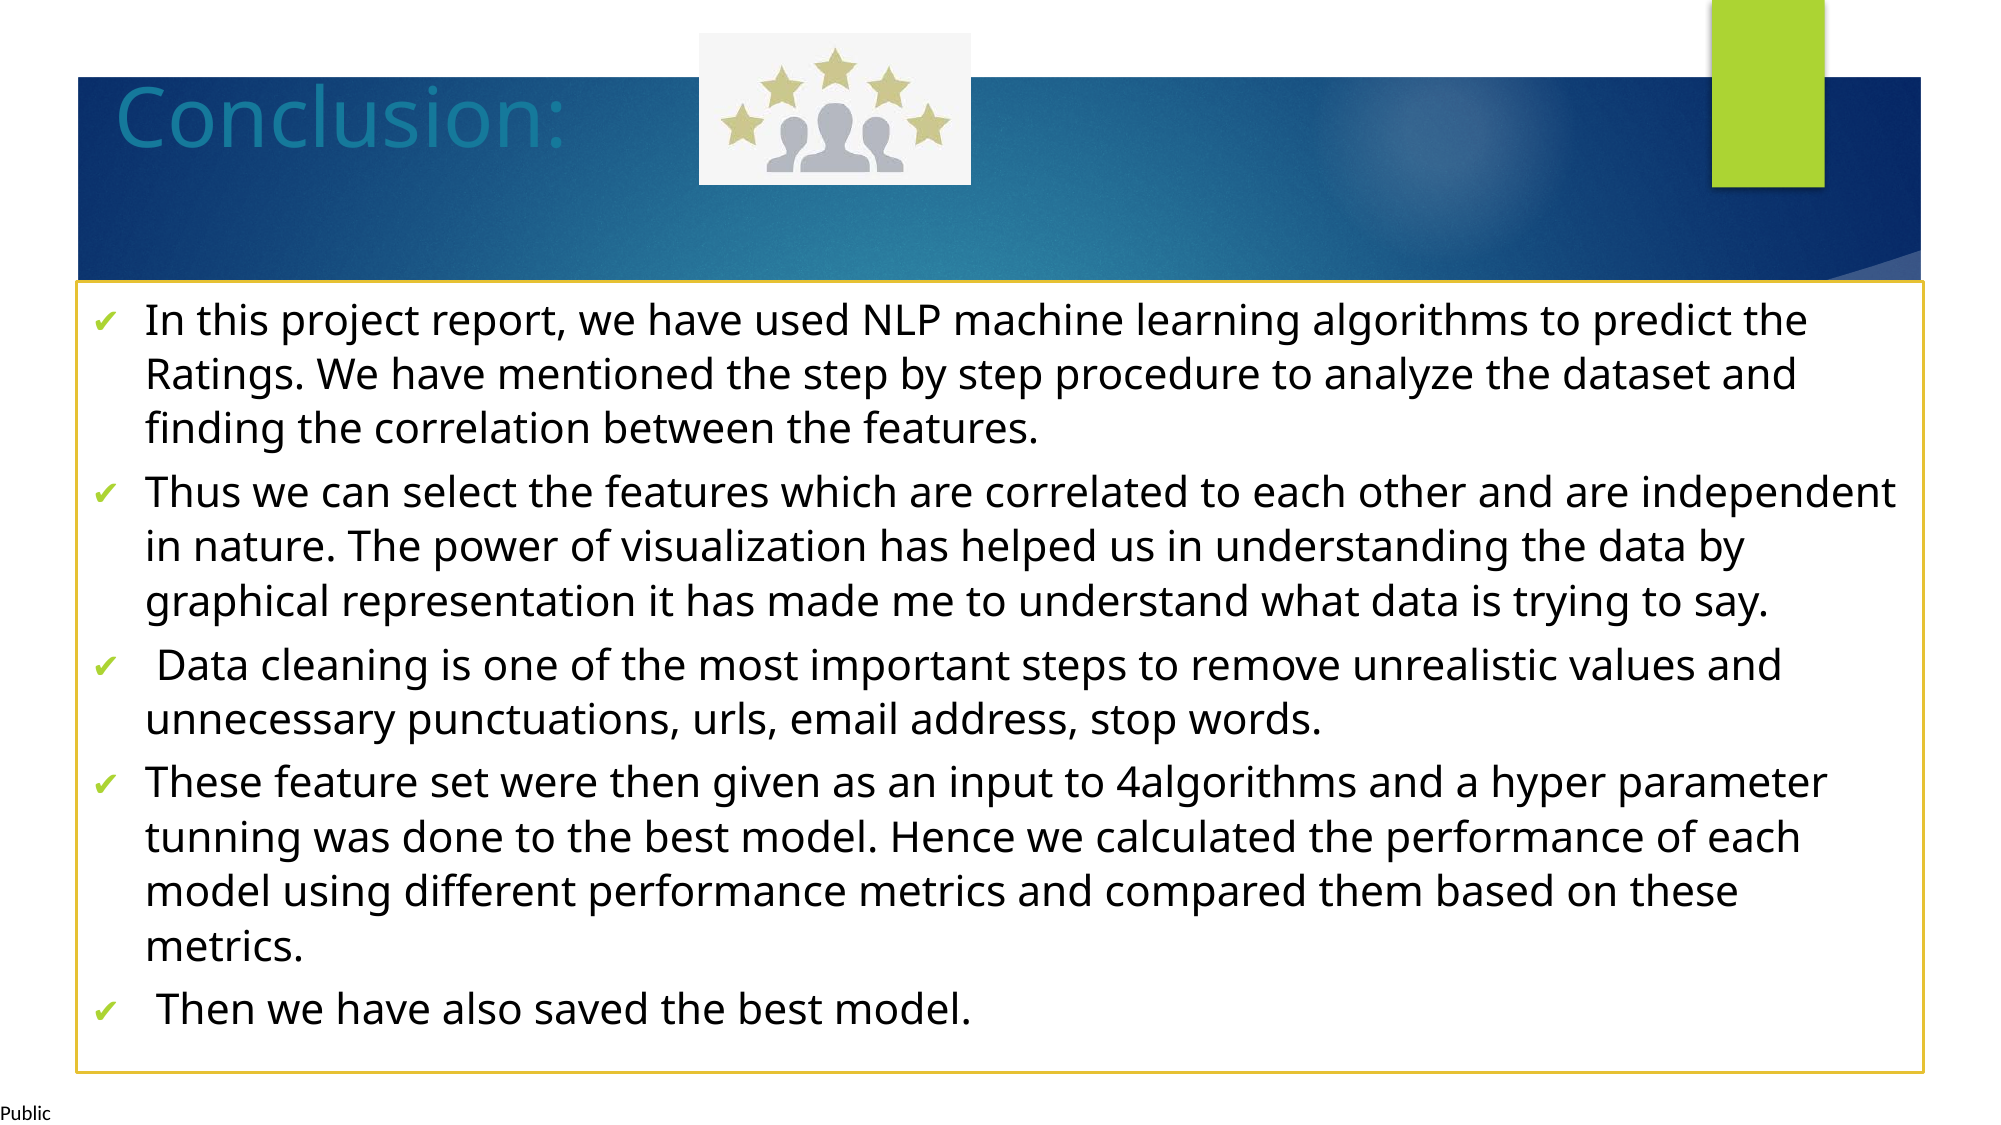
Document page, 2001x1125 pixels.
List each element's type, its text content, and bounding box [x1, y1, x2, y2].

title Conclusion: [976, 52, 1684, 176]
picture [79, 33, 1920, 281]
title Conclusion: [99, 52, 693, 176]
list In this project report, we have used NLP machine learning algorithms to predict the Ratings. We have mentioned the step by step procedure to analyze the dataset and finding the correlation between the features. Thus we can select the features which are correlated to each other and are independent in nature. The power of visualization has helped us in understanding the data by graphical representation it has made me to understand what data is trying to say. Data cleaning is one of the most important steps to remove unrealistic values and unnecessary punctuations, urls, email address, stop words. These feature set were then given as an input to 4algorithms and a hyper parameter tunning was done to the best model. Hence we calculated the performance of each model using different performance metrics and compared them based on these metrics. Then we have also saved the best model. [76, 281, 1924, 1073]
